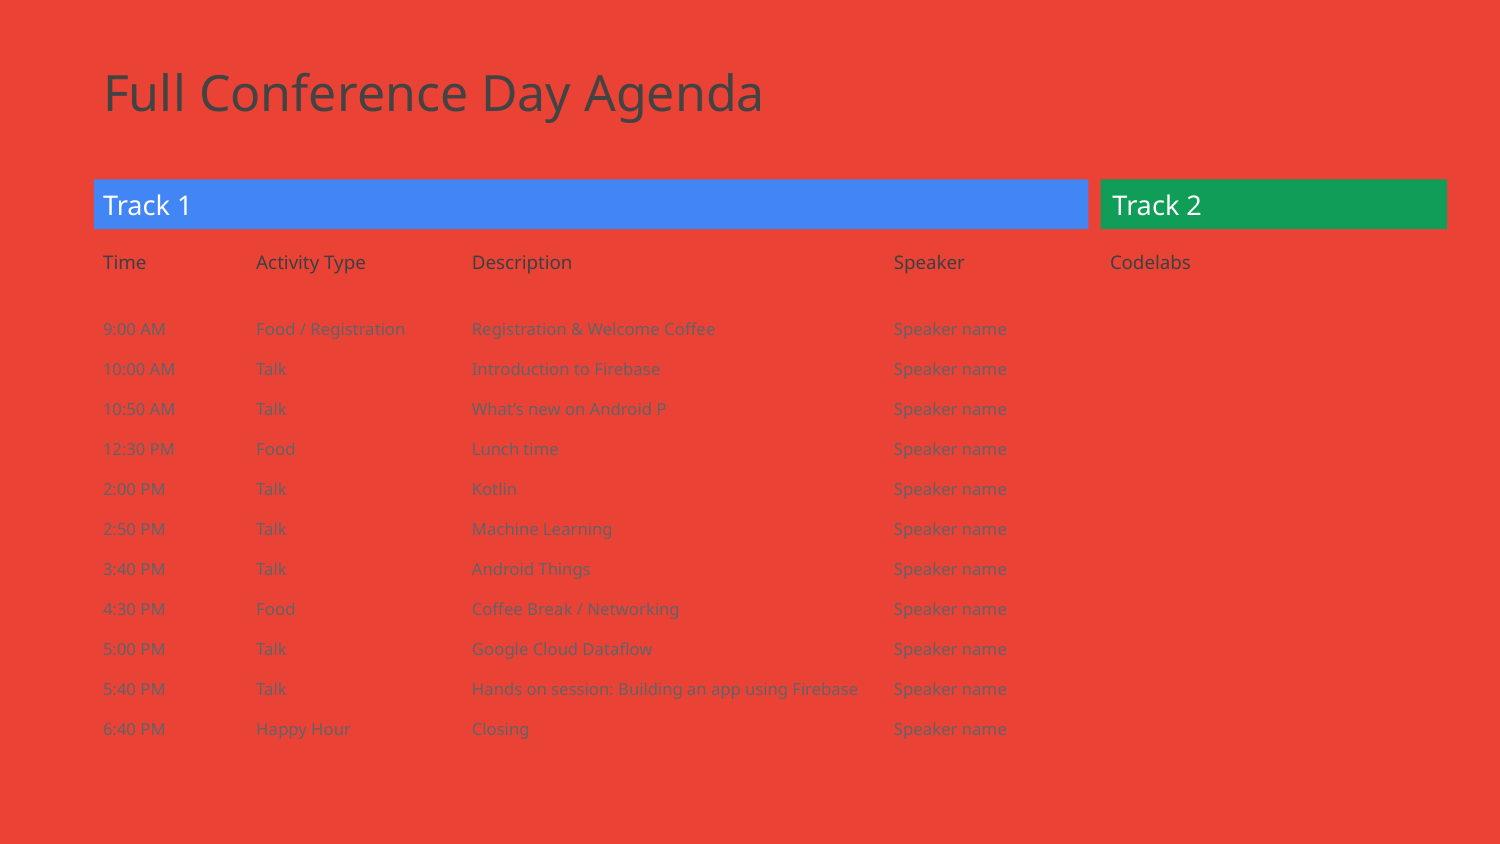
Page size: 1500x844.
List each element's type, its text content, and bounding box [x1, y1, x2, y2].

text_box Speaker [884, 241, 1090, 284]
text_box [219, 179, 1089, 230]
text_box Registration & Welcome Coffee Introduction to Firebase What’s new on Android P Lunch time Kotlin Machine Learning Android Things Coffee Break / Networking Google Cloud Dataflow Hands on session: Building an app using Firebase Closing [462, 289, 884, 728]
text_box Track 1 [93, 179, 219, 230]
text_box [1228, 179, 1448, 230]
text_box 9:00 AM 10:00 AM 10:50 AM 12:30 PM 2:00 PM 2:50 PM 3:40 PM 4:30 PM 5:00 PM 5:40 PM 6:40 PM [93, 289, 198, 728]
text_box Food / Registration Talk Talk Food Talk Talk Talk Food Talk Talk Happy Hour [246, 289, 452, 728]
text_box Activity Type [246, 241, 452, 284]
text_box Time [93, 241, 198, 284]
text_box Full Conference Day Agenda [93, 52, 969, 147]
text_box Speaker name Speaker name Speaker name Speaker name Speaker name Speaker name Speaker name Speaker name Speaker name Speaker name Speaker name [884, 289, 1076, 728]
text_box Track 2 [1103, 179, 1228, 230]
text_box Description [462, 241, 668, 284]
text_box Codelabs [1100, 241, 1205, 284]
